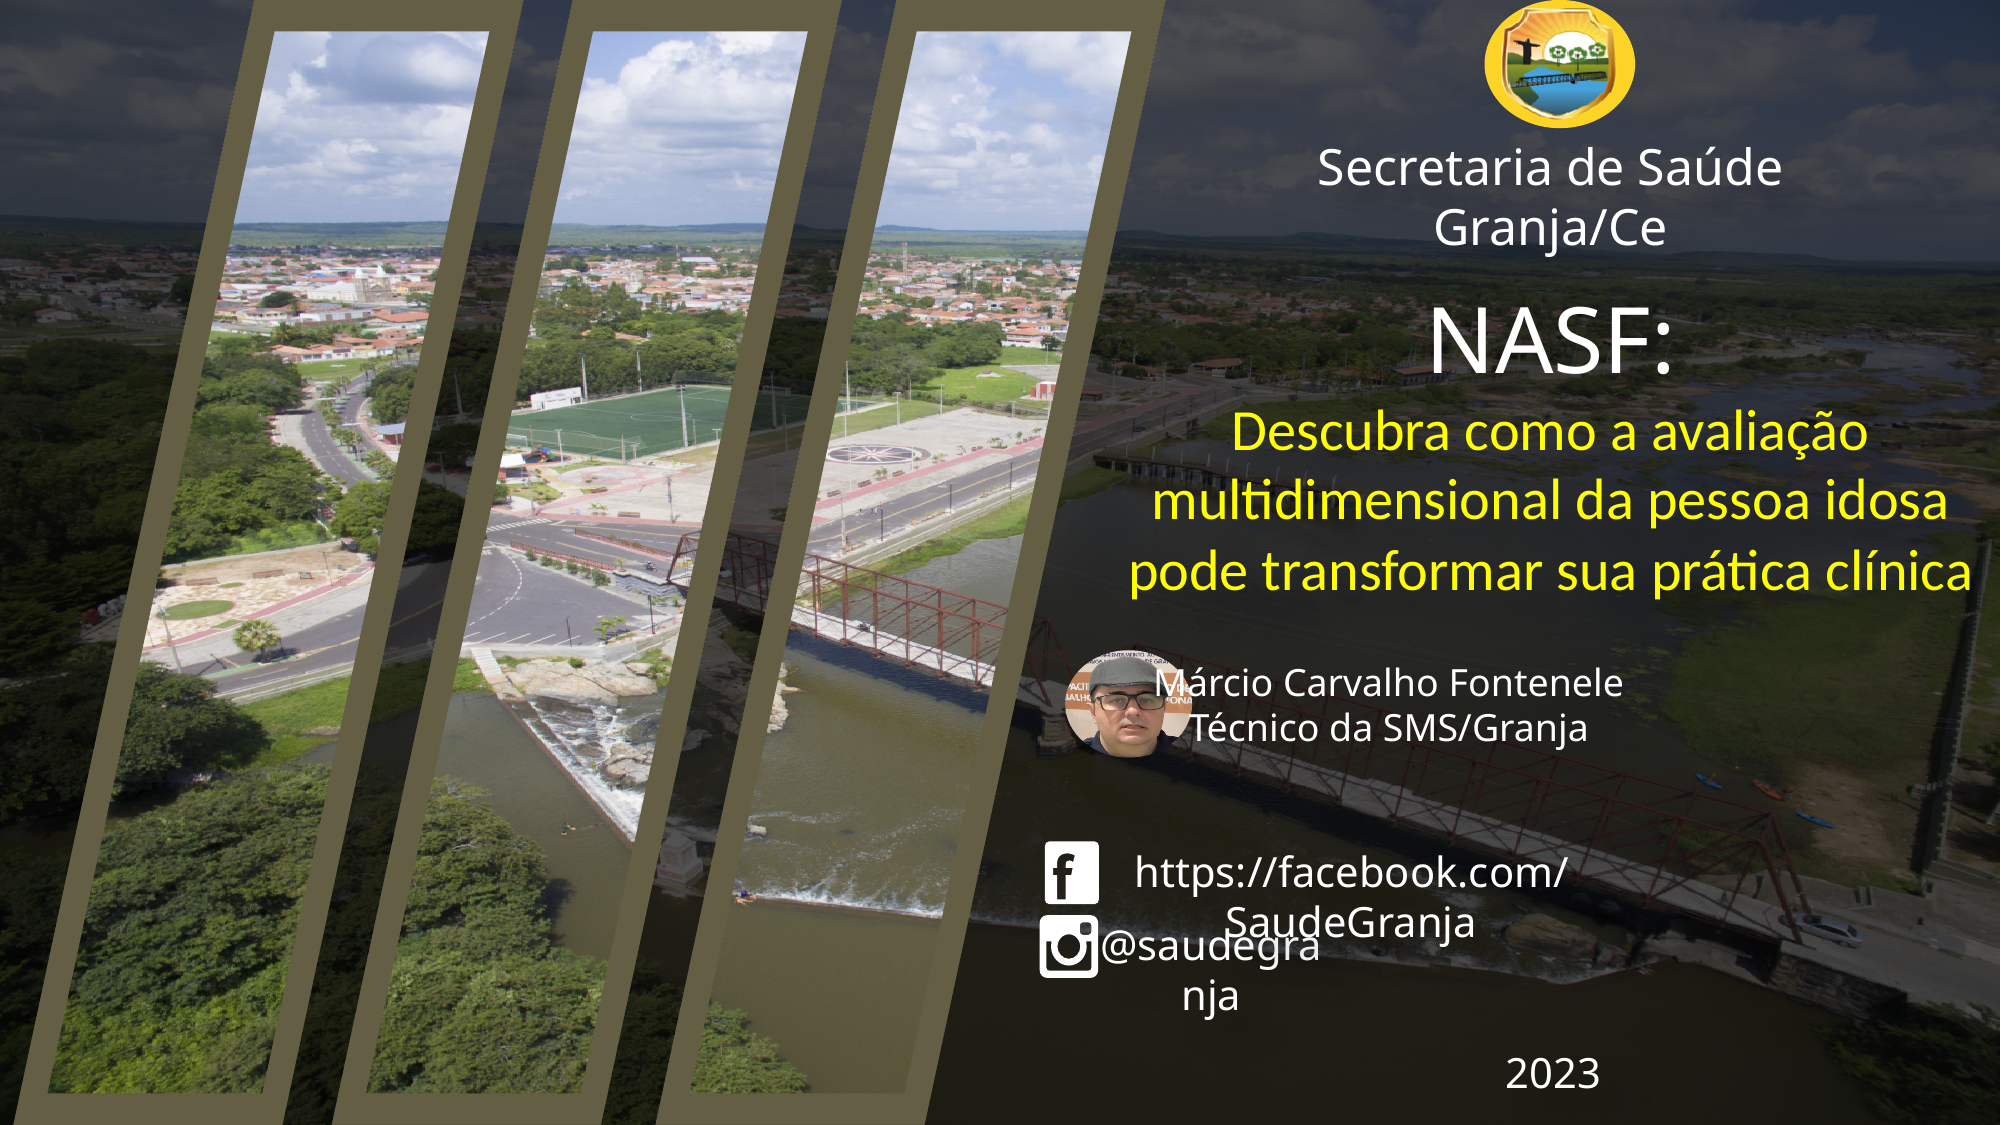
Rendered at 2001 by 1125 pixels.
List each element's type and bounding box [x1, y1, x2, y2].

text_box [1039, 838, 1607, 978]
picture [0, 0, 2000, 1125]
